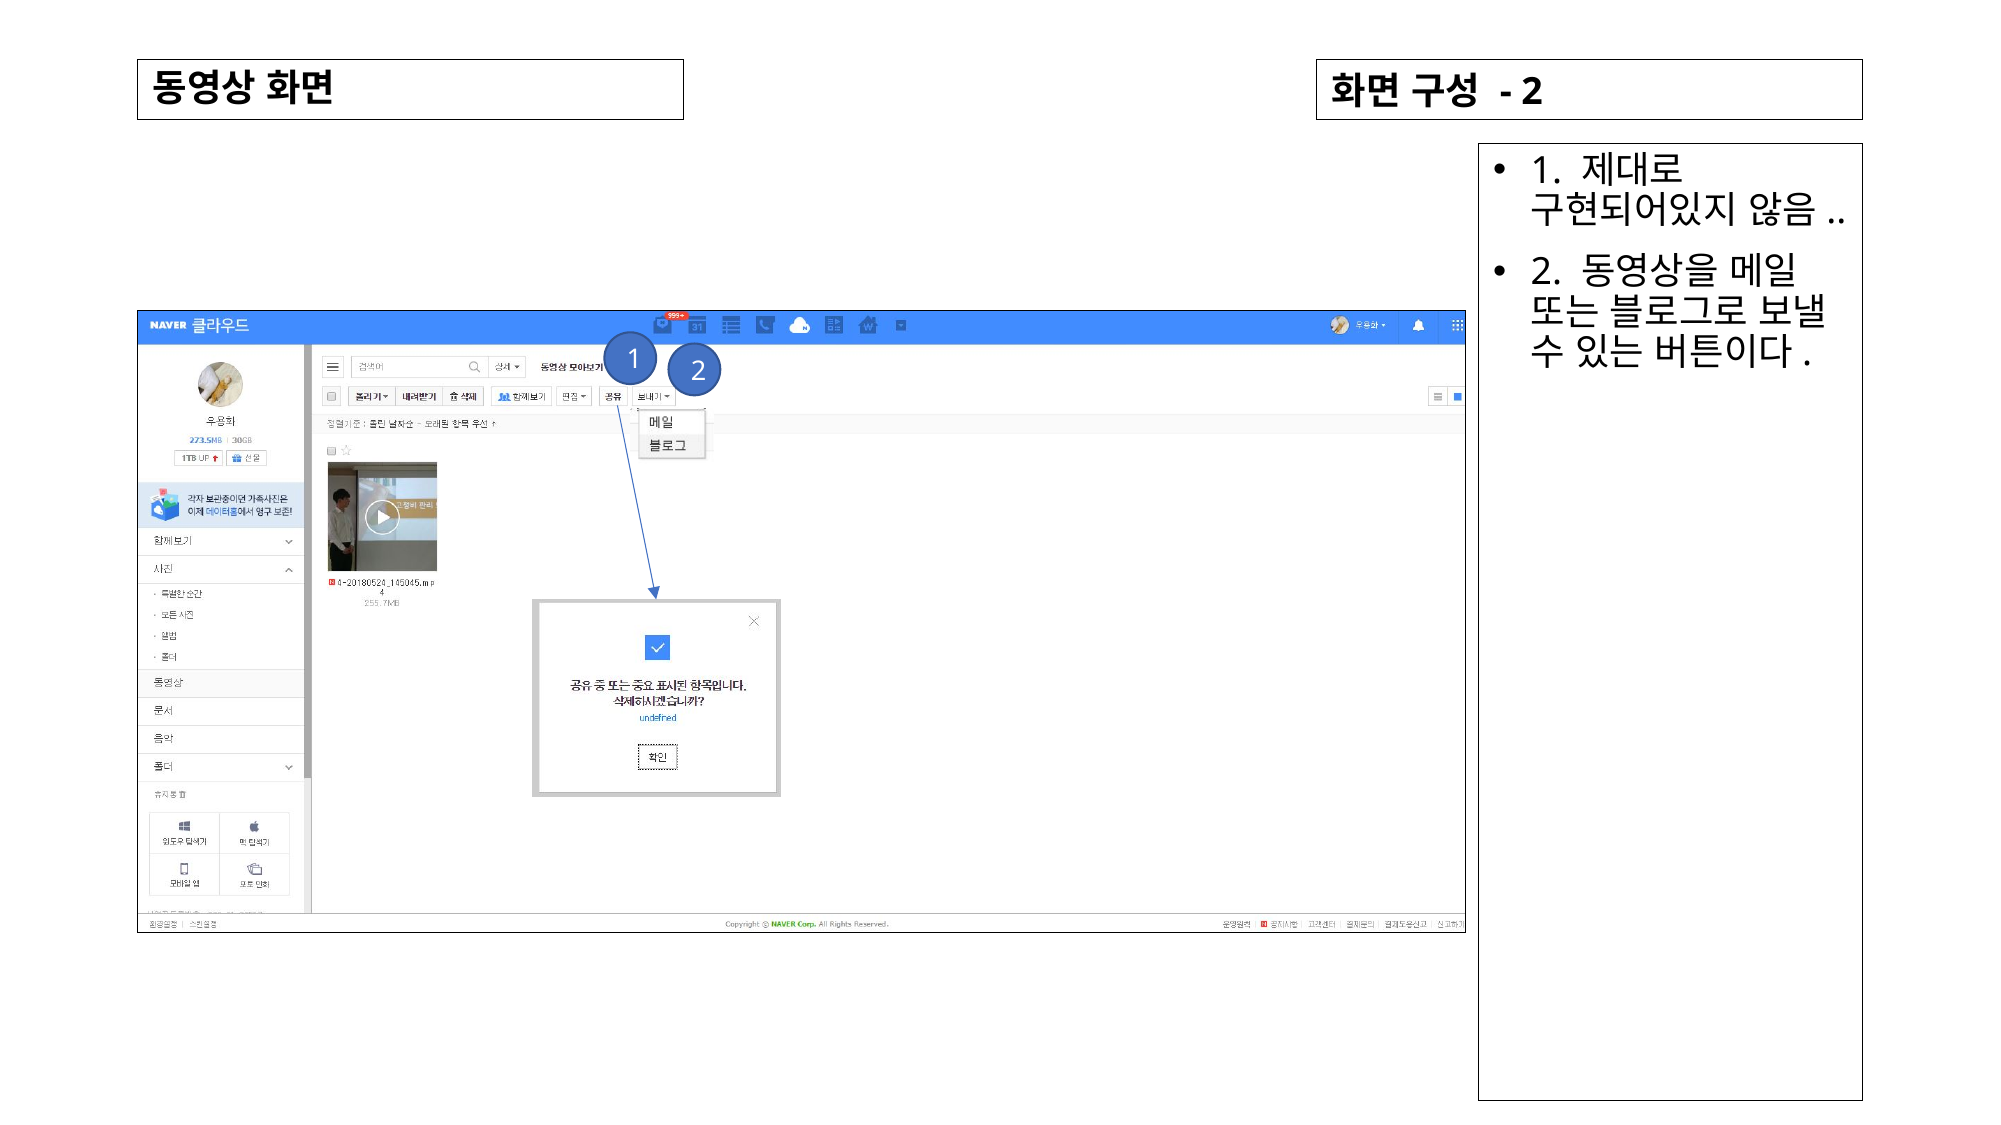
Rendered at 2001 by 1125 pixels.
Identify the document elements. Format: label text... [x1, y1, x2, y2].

title 동영상 화면 [137, 59, 684, 120]
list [137, 310, 1466, 933]
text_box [617, 405, 657, 600]
list 화면 구성 - 2 [1316, 59, 1863, 120]
picture [532, 599, 781, 797]
picture [630, 408, 714, 464]
list 1. 제대로 구현되어있지 않음.. 2. 동영상을 메일 또는 블로그로 보낼 수 있는 버튼이다. [1478, 143, 1863, 1101]
